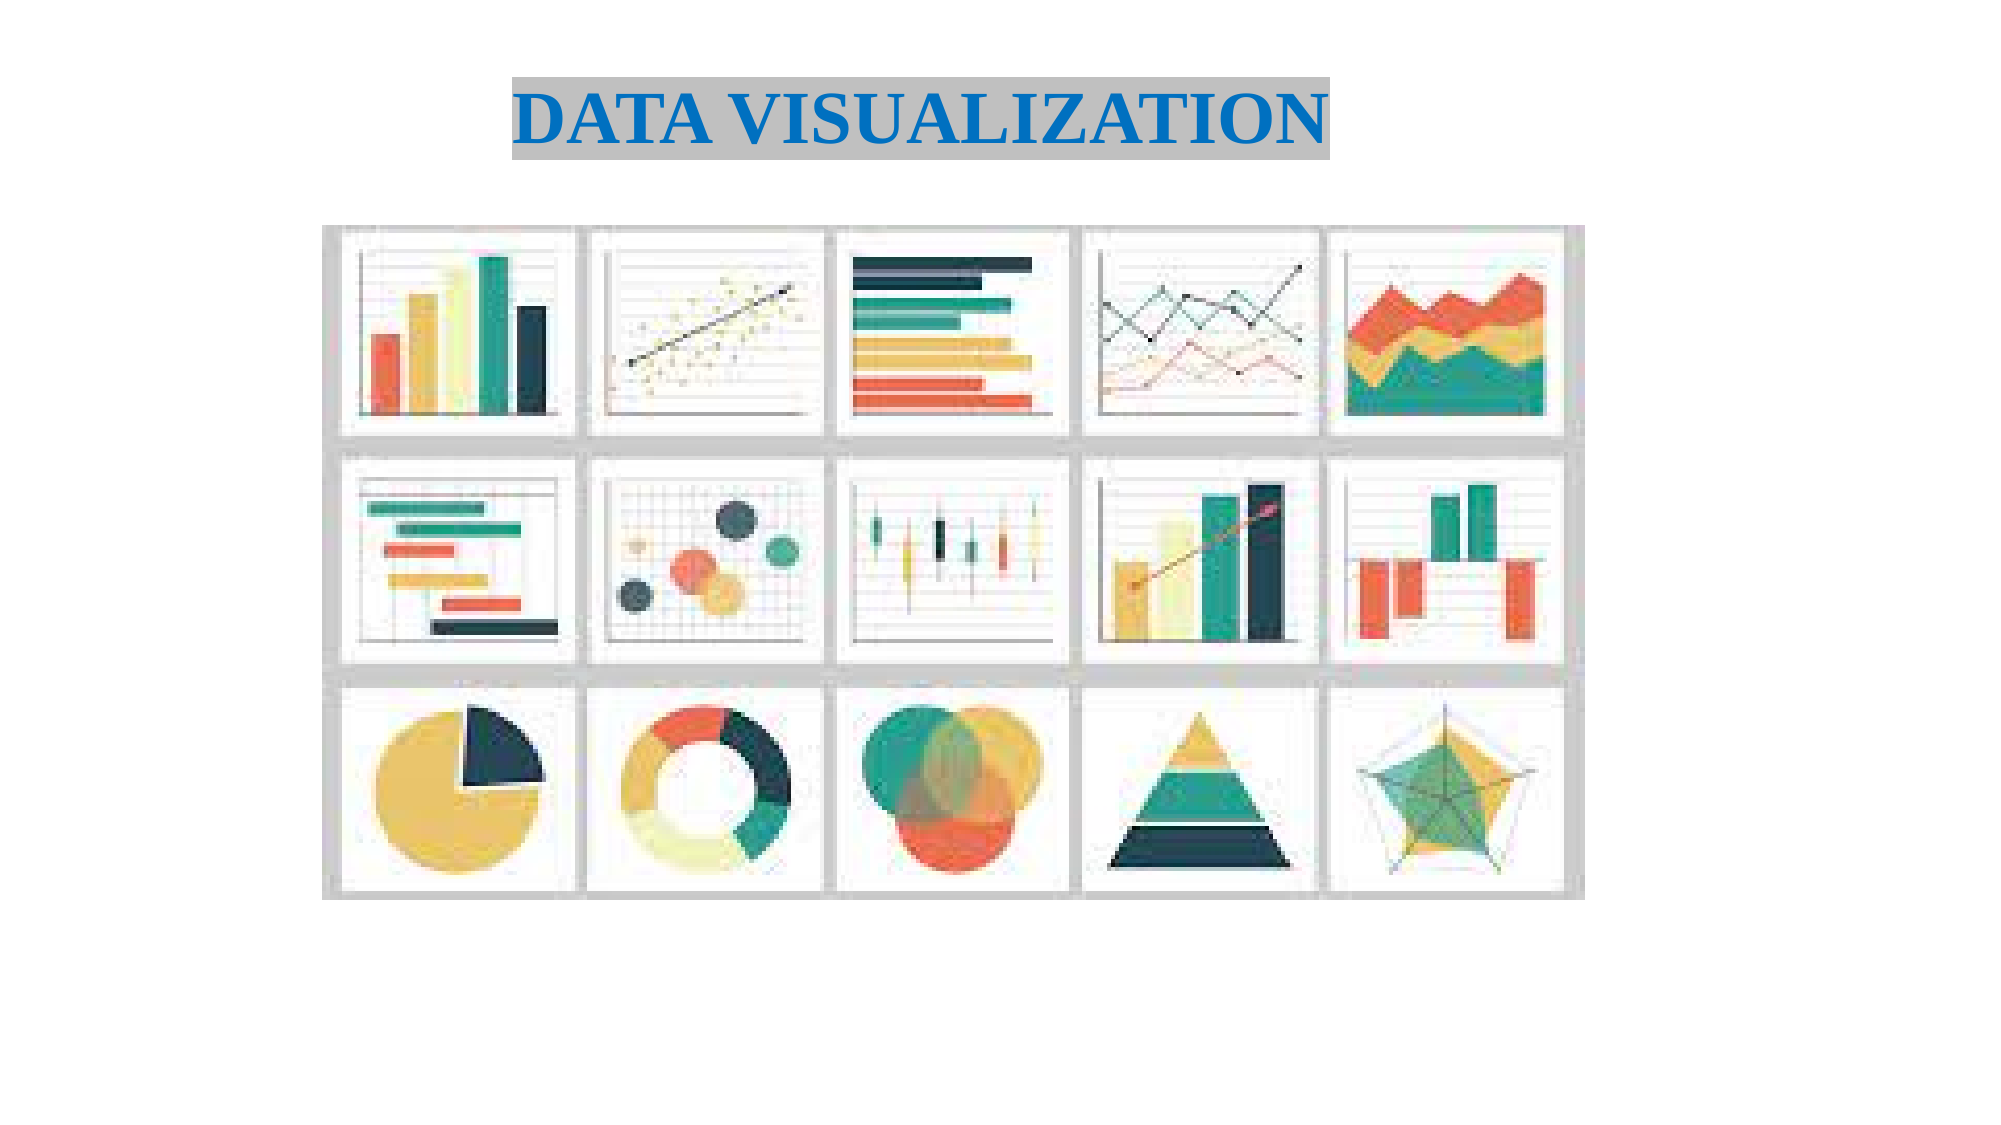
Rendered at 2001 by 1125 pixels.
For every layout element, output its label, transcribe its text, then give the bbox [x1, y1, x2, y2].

title DATA VISUALIZATION [462, 49, 1381, 190]
picture [322, 225, 1585, 900]
